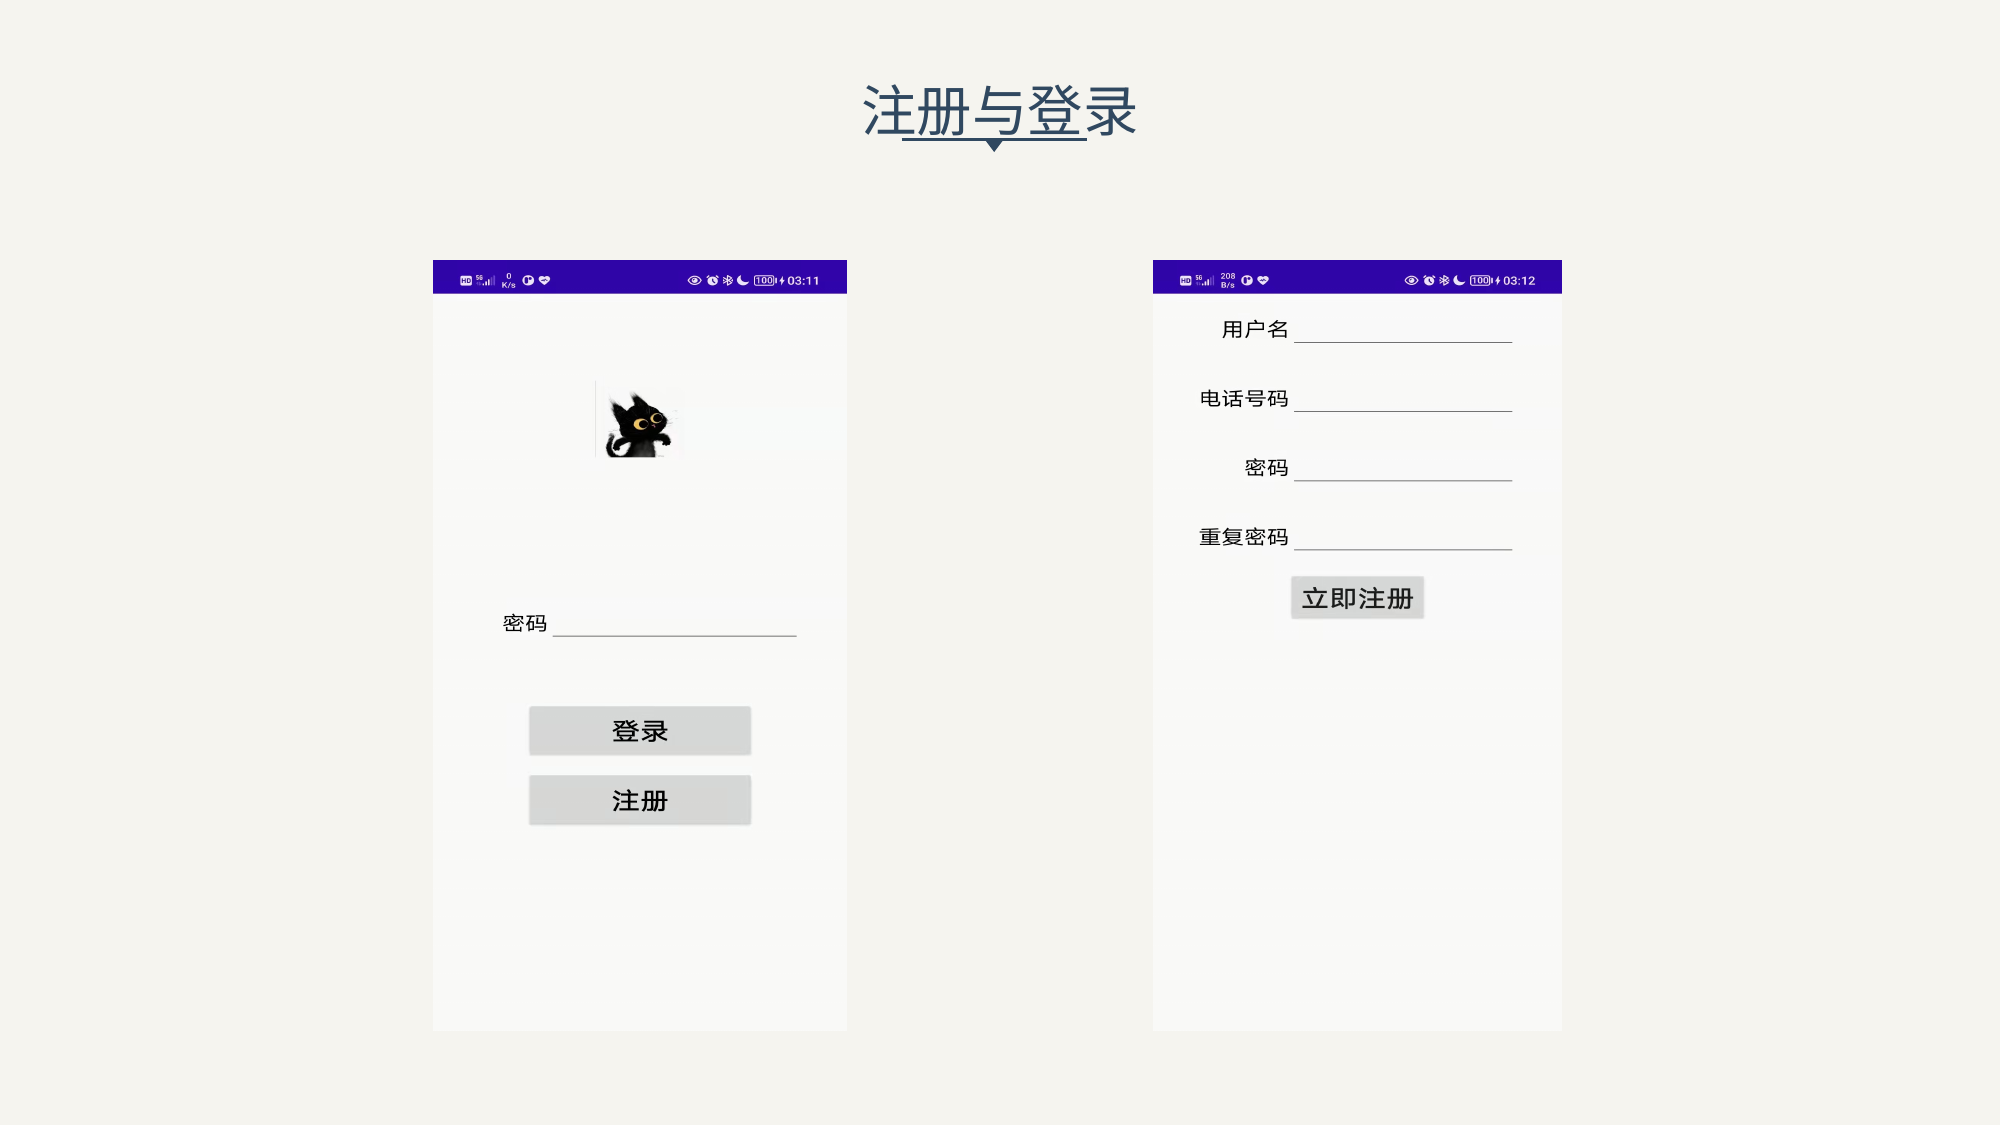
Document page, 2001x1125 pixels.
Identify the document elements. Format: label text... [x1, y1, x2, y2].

picture [433, 260, 847, 1031]
picture [1153, 260, 1562, 1031]
text_box 注册与登录 [846, 69, 1154, 151]
